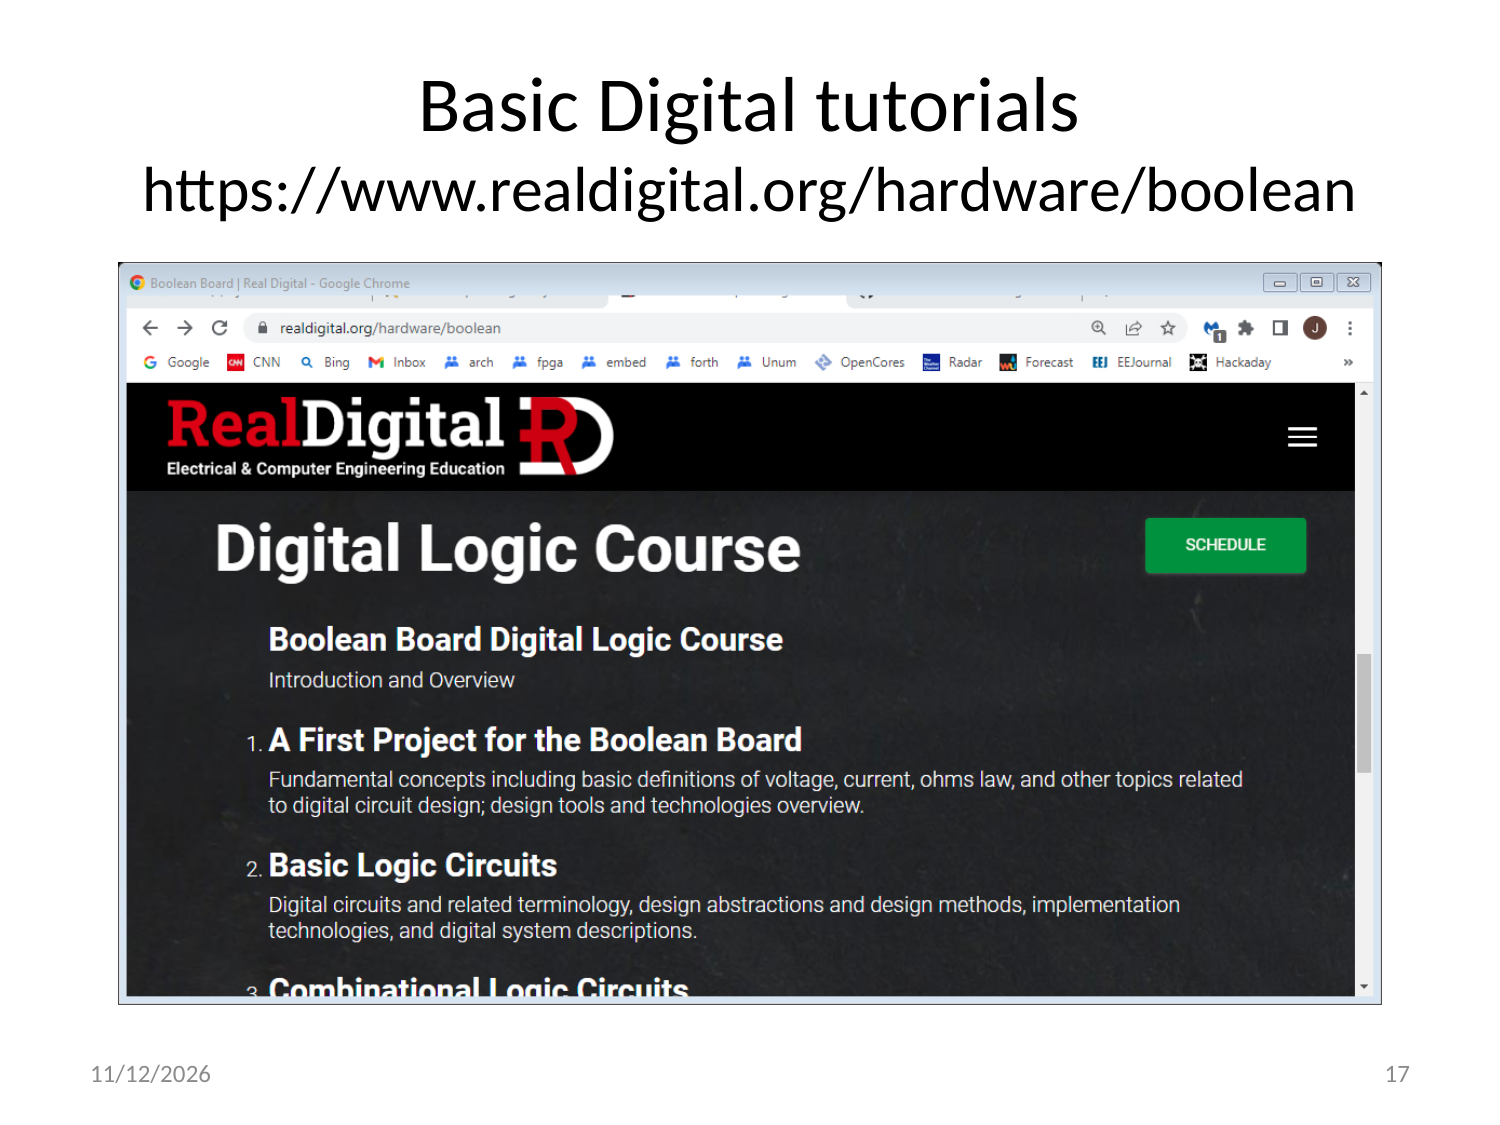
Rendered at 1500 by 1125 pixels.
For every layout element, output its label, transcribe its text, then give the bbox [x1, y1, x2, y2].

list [118, 262, 1382, 1006]
title Basic Digital tutorials https://www.realdigital.org/hardware/boolean [75, 45, 1425, 233]
slide_number 17 [1074, 1042, 1425, 1103]
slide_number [75, 1042, 425, 1103]
